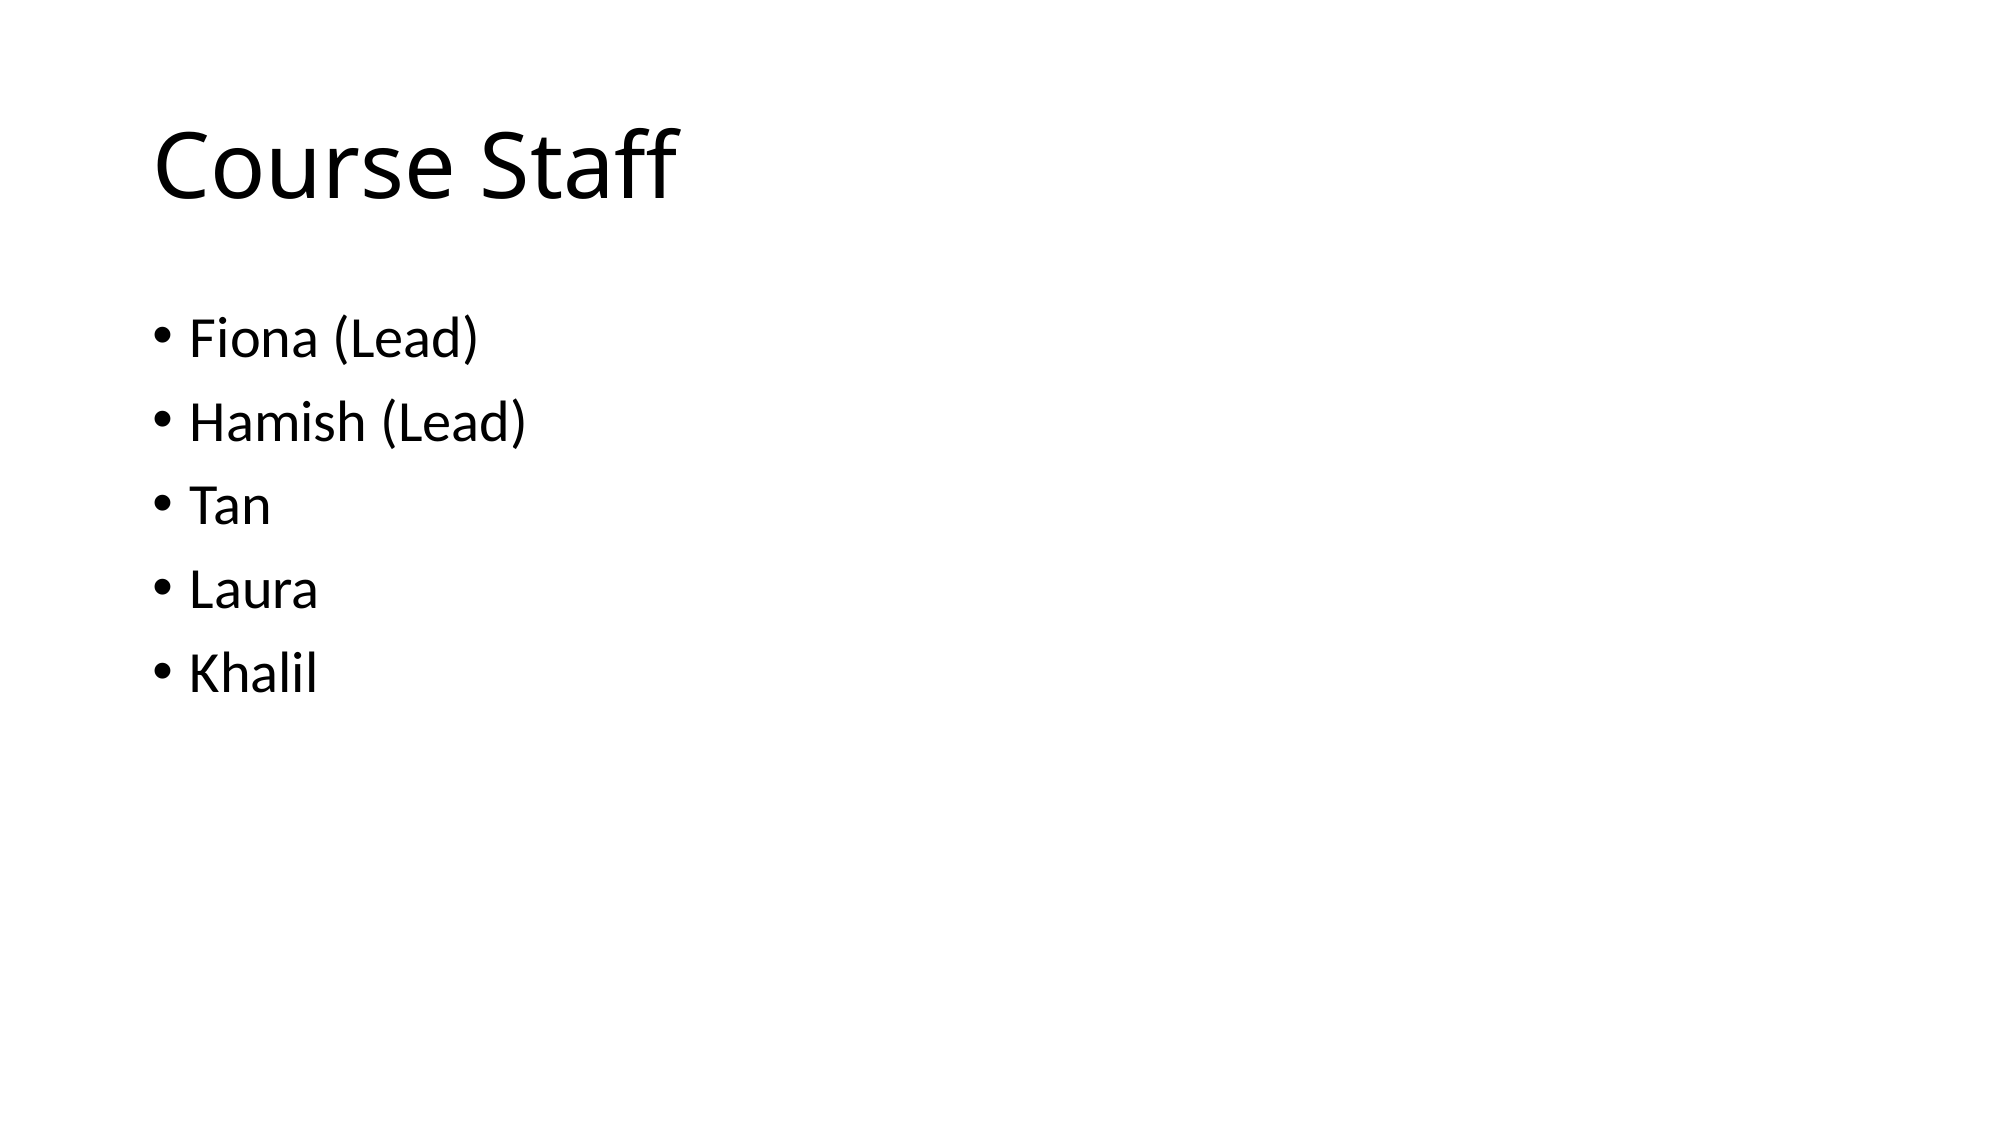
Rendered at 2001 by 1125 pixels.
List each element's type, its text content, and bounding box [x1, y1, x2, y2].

list Fiona (Lead) Hamish (Lead) Tan Laura Khalil [137, 299, 732, 1014]
title Course Staff [137, 59, 1863, 278]
